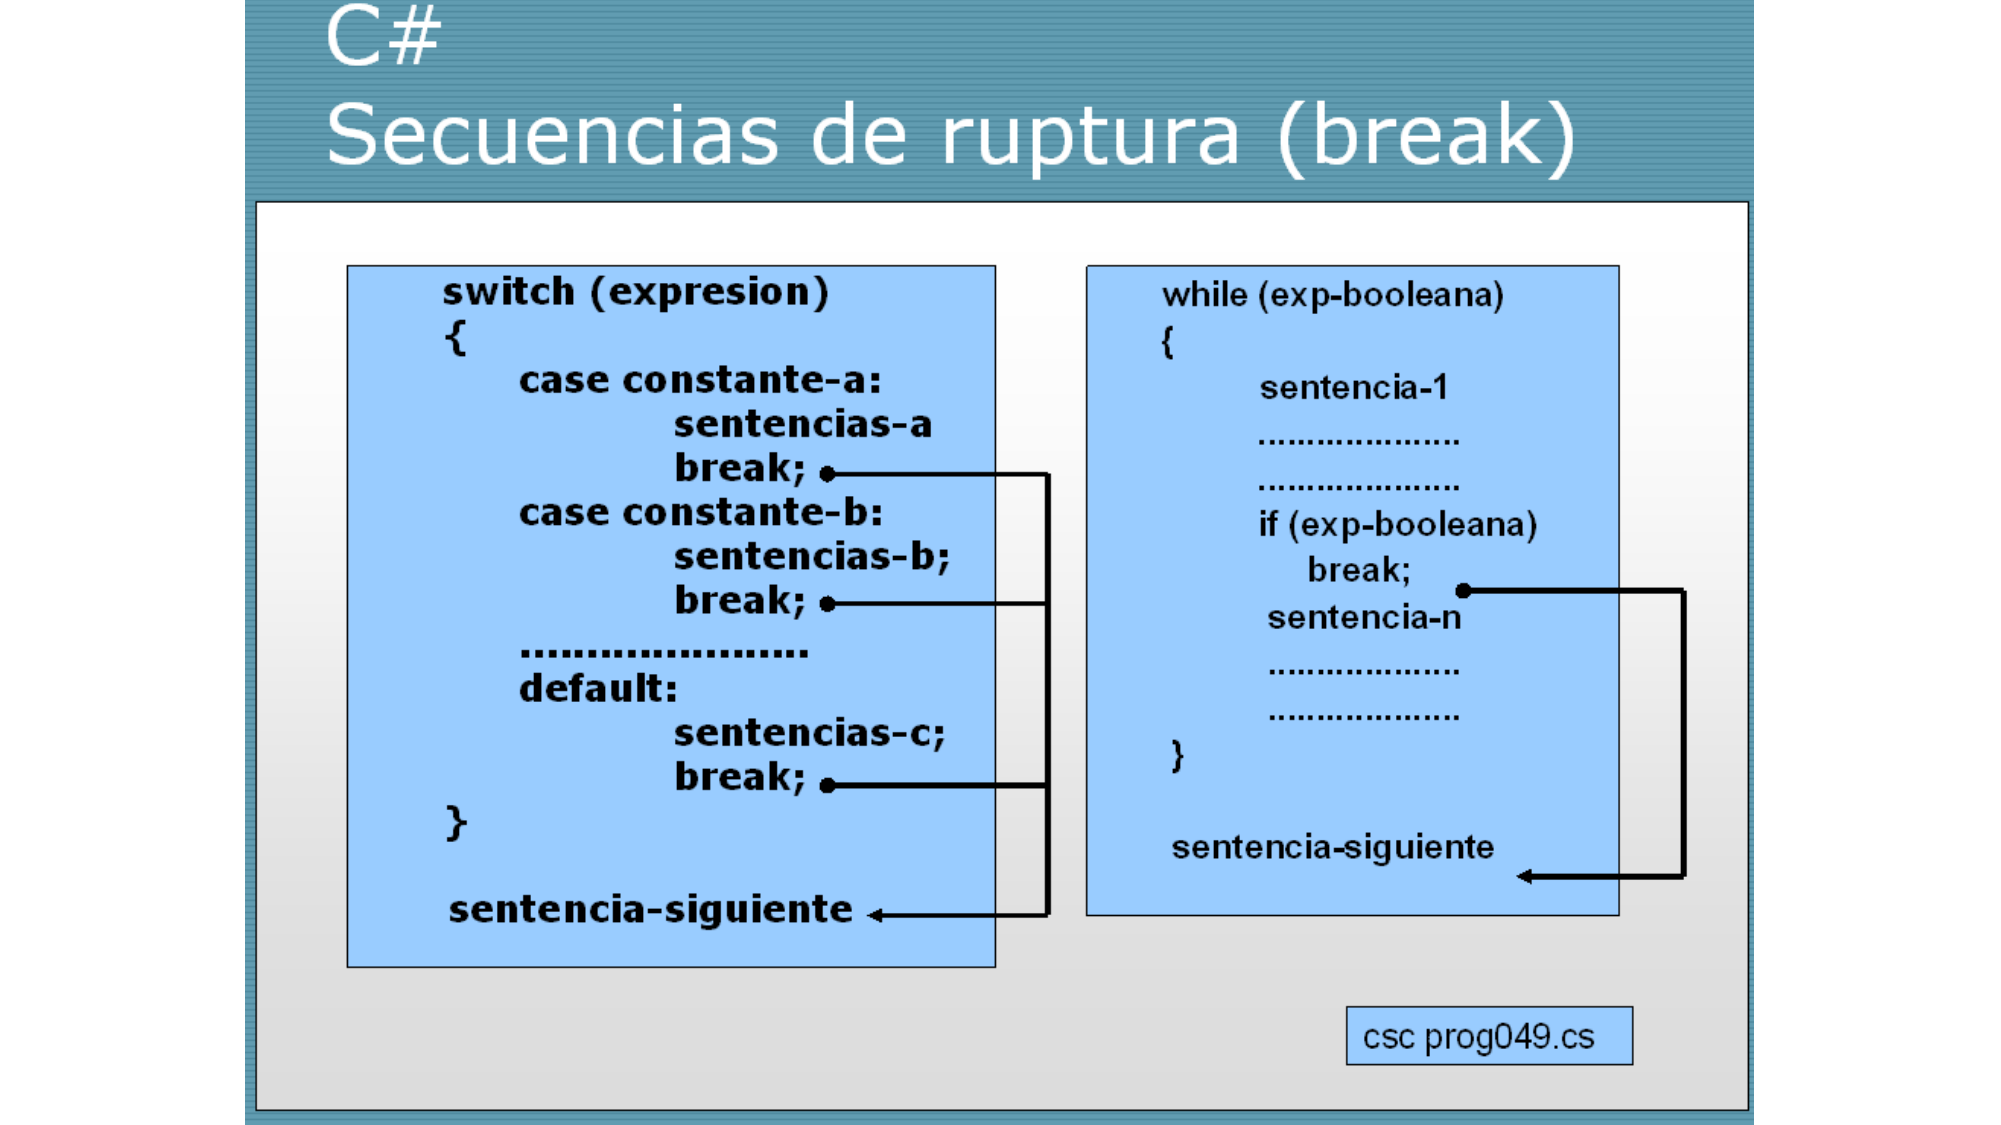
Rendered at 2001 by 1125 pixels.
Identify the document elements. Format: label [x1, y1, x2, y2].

picture [245, 0, 1755, 1125]
